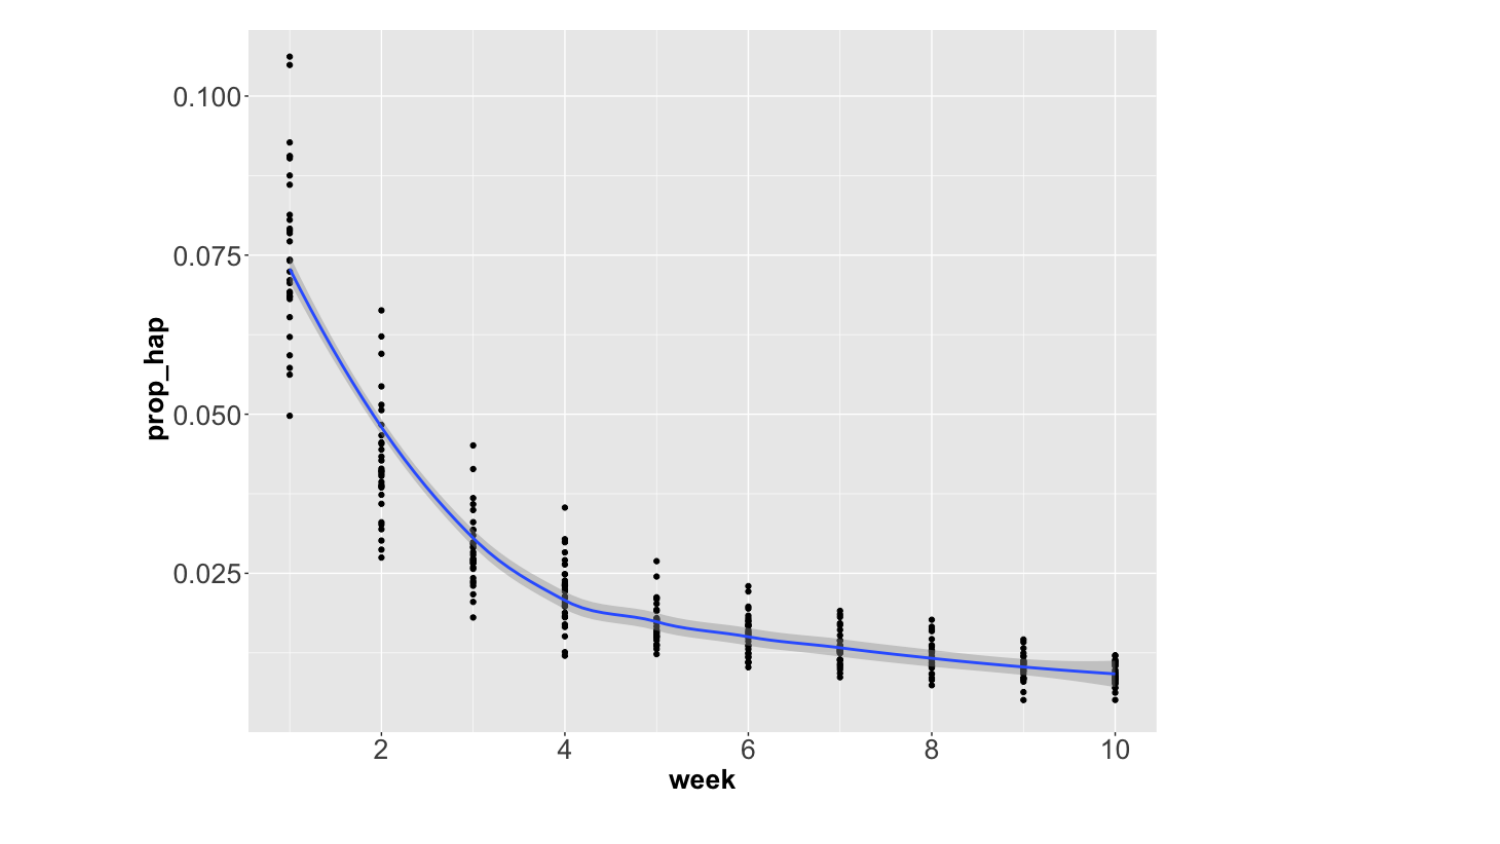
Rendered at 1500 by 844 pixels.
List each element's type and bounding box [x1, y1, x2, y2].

picture [139, 29, 1181, 814]
